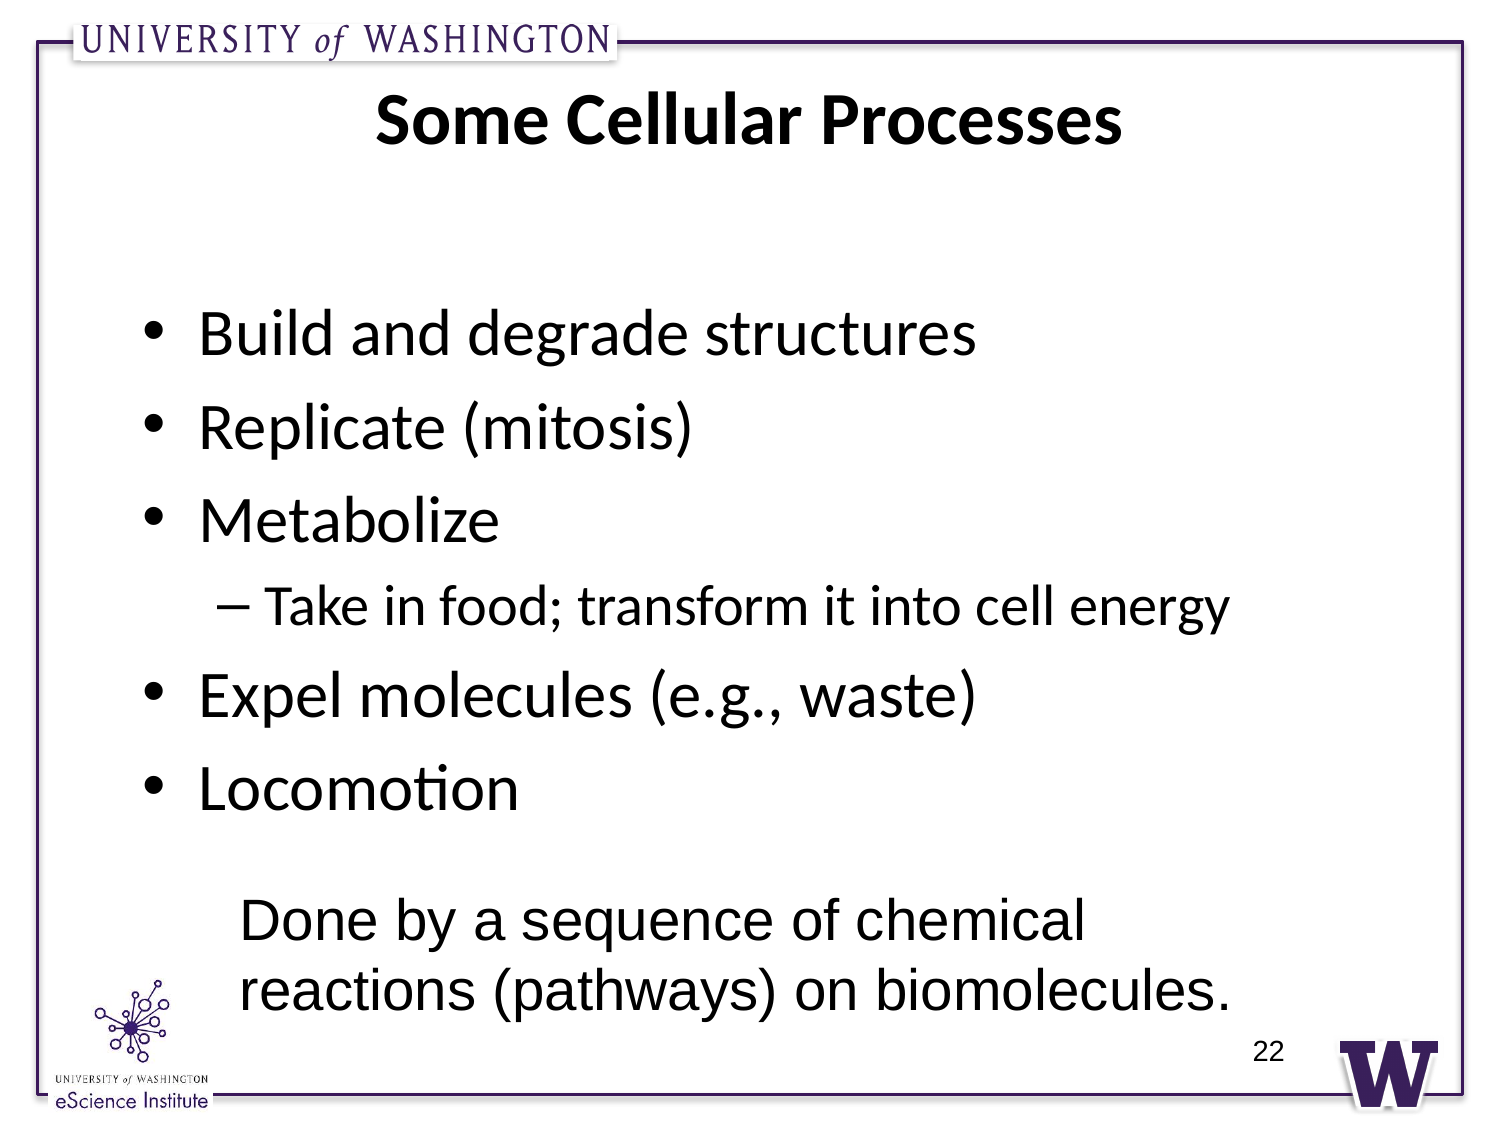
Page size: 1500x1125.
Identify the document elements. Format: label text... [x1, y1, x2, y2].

slide_number 22 [1237, 1030, 1325, 1085]
list Build and degrade structures Replicate (mitosis) Metabolize Take in food; transform it into cell energy Expel molecules (e.g., waste) Locomotion [127, 281, 1372, 871]
picture [48, 978, 213, 1113]
picture [81, 24, 609, 61]
text_box Done by a sequence of chemical reactions (pathways) on biomolecules. [225, 874, 1348, 1030]
title Some Cellular Processes [75, 62, 1425, 200]
picture [1340, 1041, 1438, 1107]
